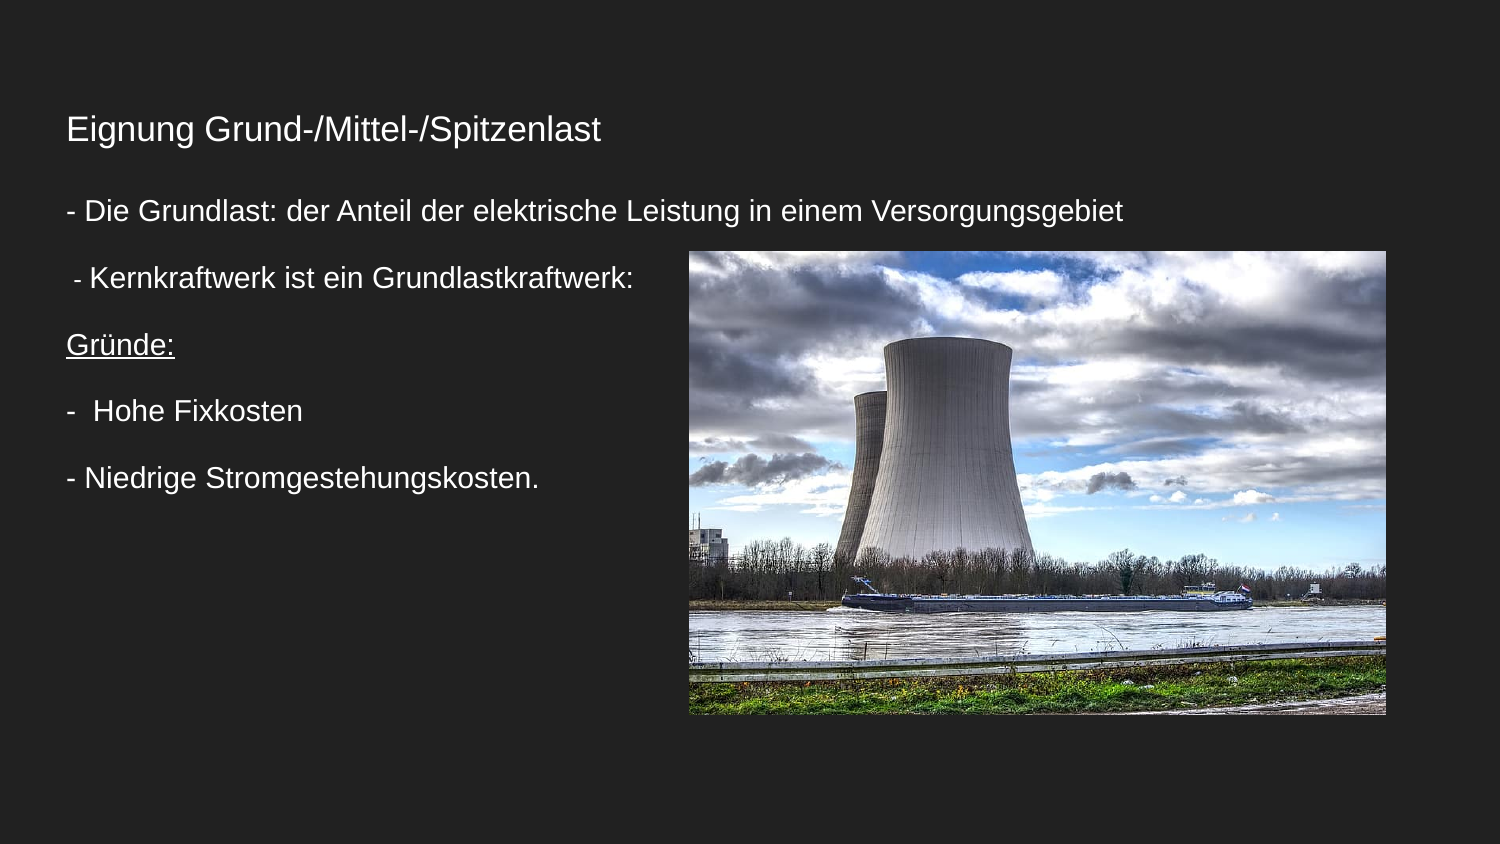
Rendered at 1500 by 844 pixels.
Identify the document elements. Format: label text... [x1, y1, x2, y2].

list - Die Grundlast: der Anteil der elektrische Leistung in einem Versorgungsgebiet - Kernkraftwerk ist ein Grundlastkraftwerk: Gründe: - Hohe Fixkosten - Niedrige Stromgestehungskosten. [51, 171, 1500, 755]
picture [689, 251, 1387, 716]
title Eignung Grund-/Mittel-/Spitzenlast [51, 69, 1449, 164]
